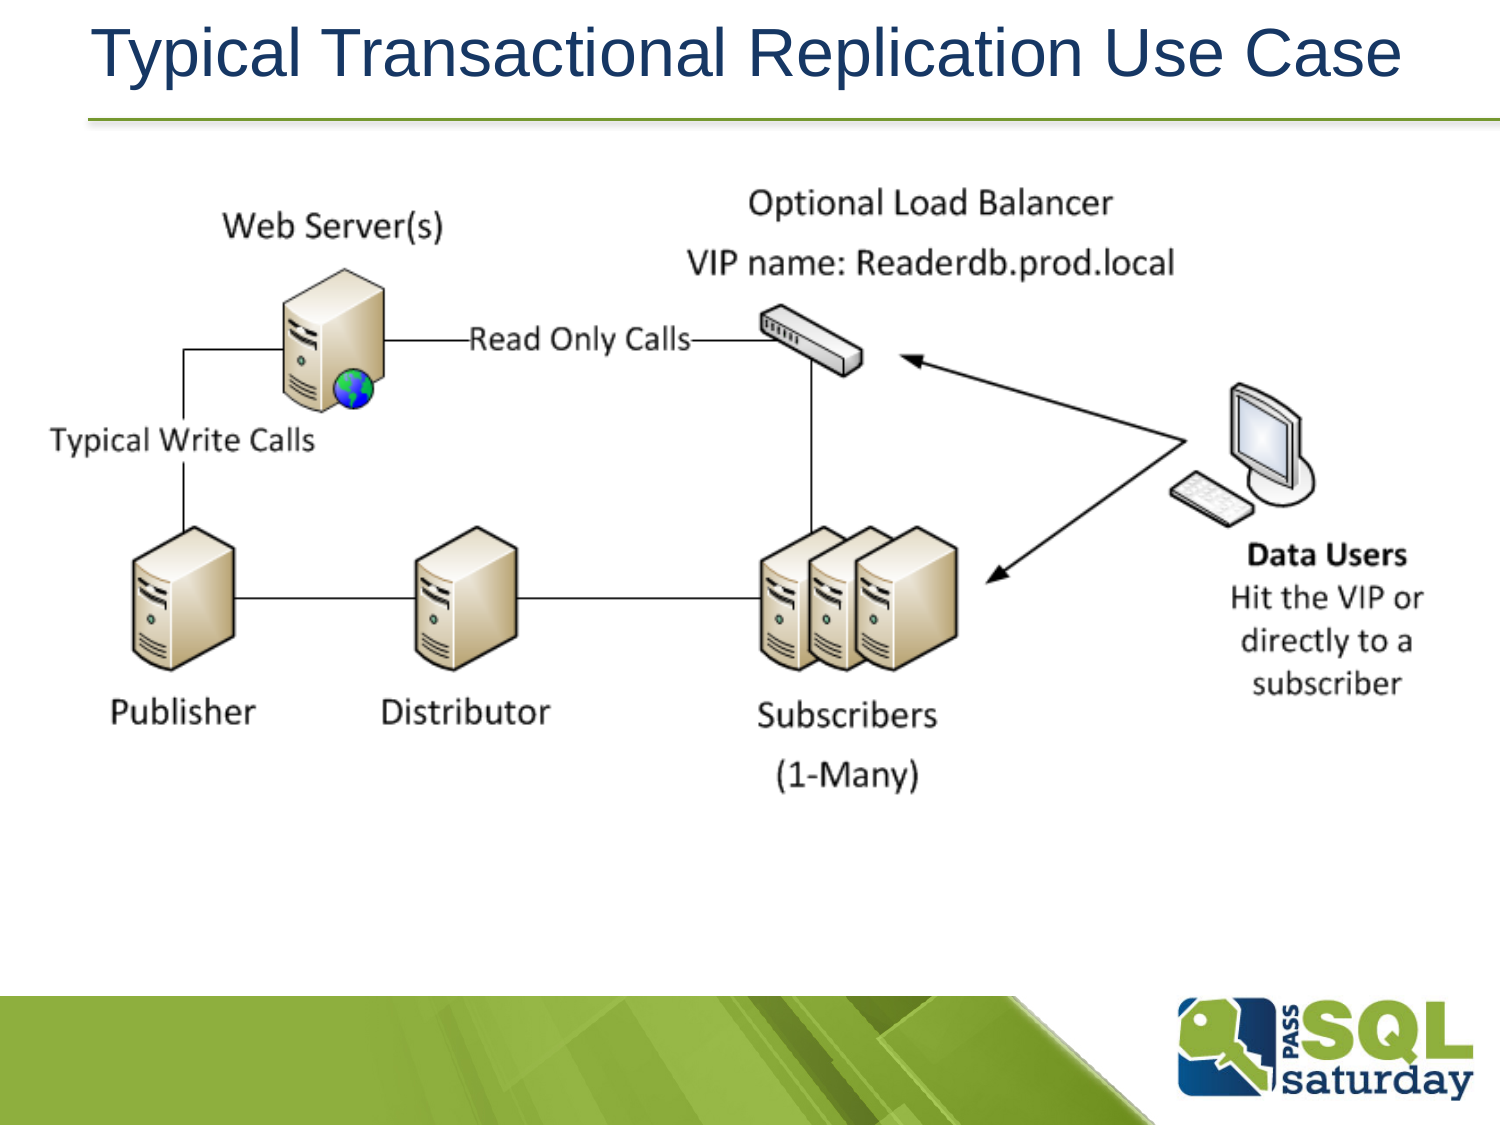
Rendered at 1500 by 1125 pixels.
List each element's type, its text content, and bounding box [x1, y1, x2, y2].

picture [0, 969, 1483, 1125]
title Typical Transactional Replication Use Case [75, 0, 1426, 120]
picture [31, 136, 1470, 844]
